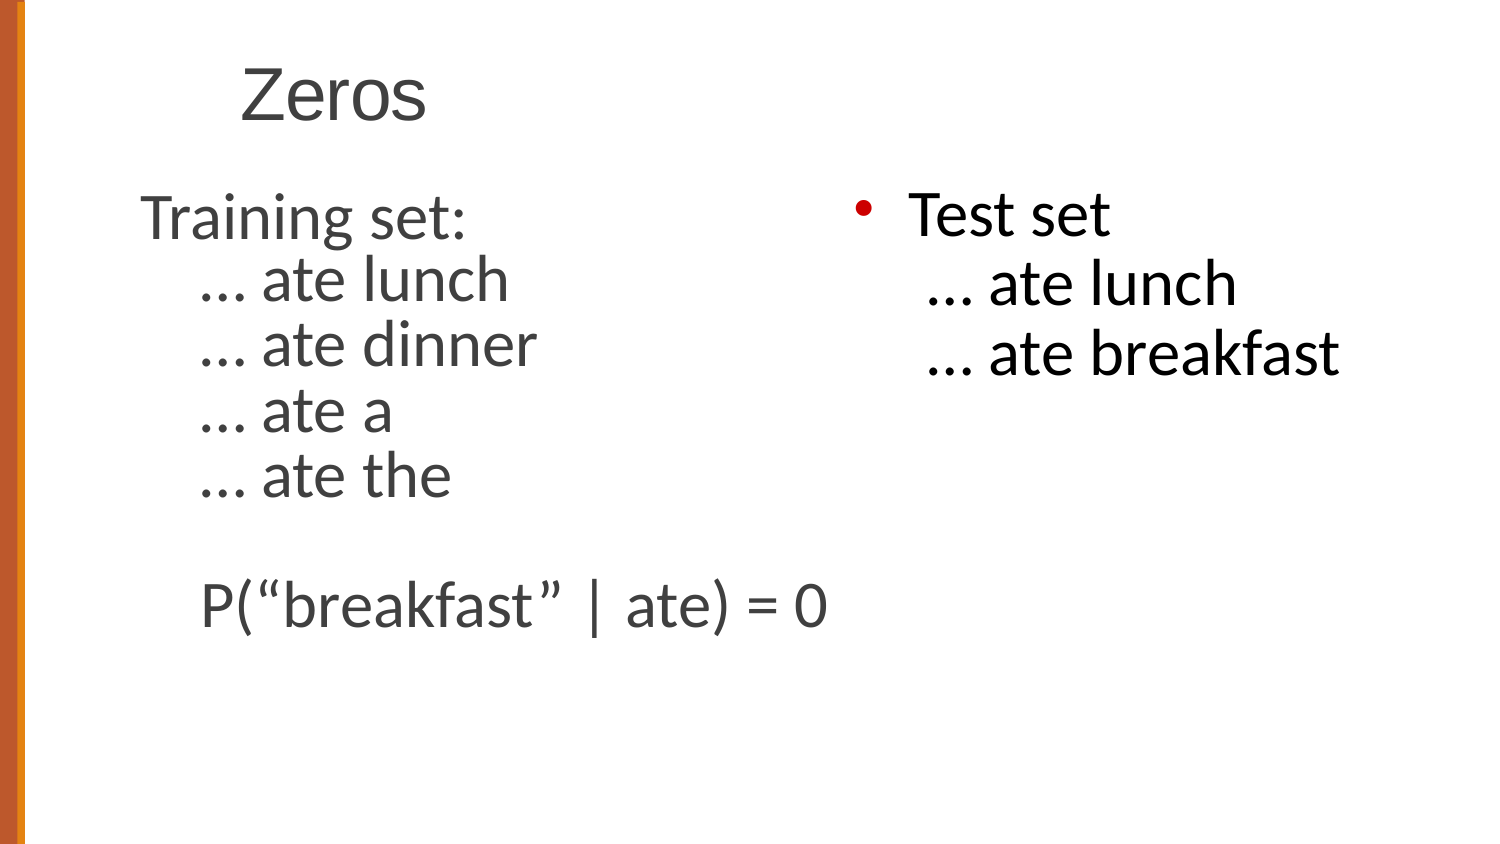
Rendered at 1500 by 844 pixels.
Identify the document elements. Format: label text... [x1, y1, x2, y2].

list Training set: … ate lunch … ate dinner … ate a … ate the P(“breakfast” | ate) = 0 [125, 186, 837, 844]
text_box Test set … ate lunch … ate breakfast [837, 184, 1500, 844]
title Zeros [225, 21, 1450, 144]
